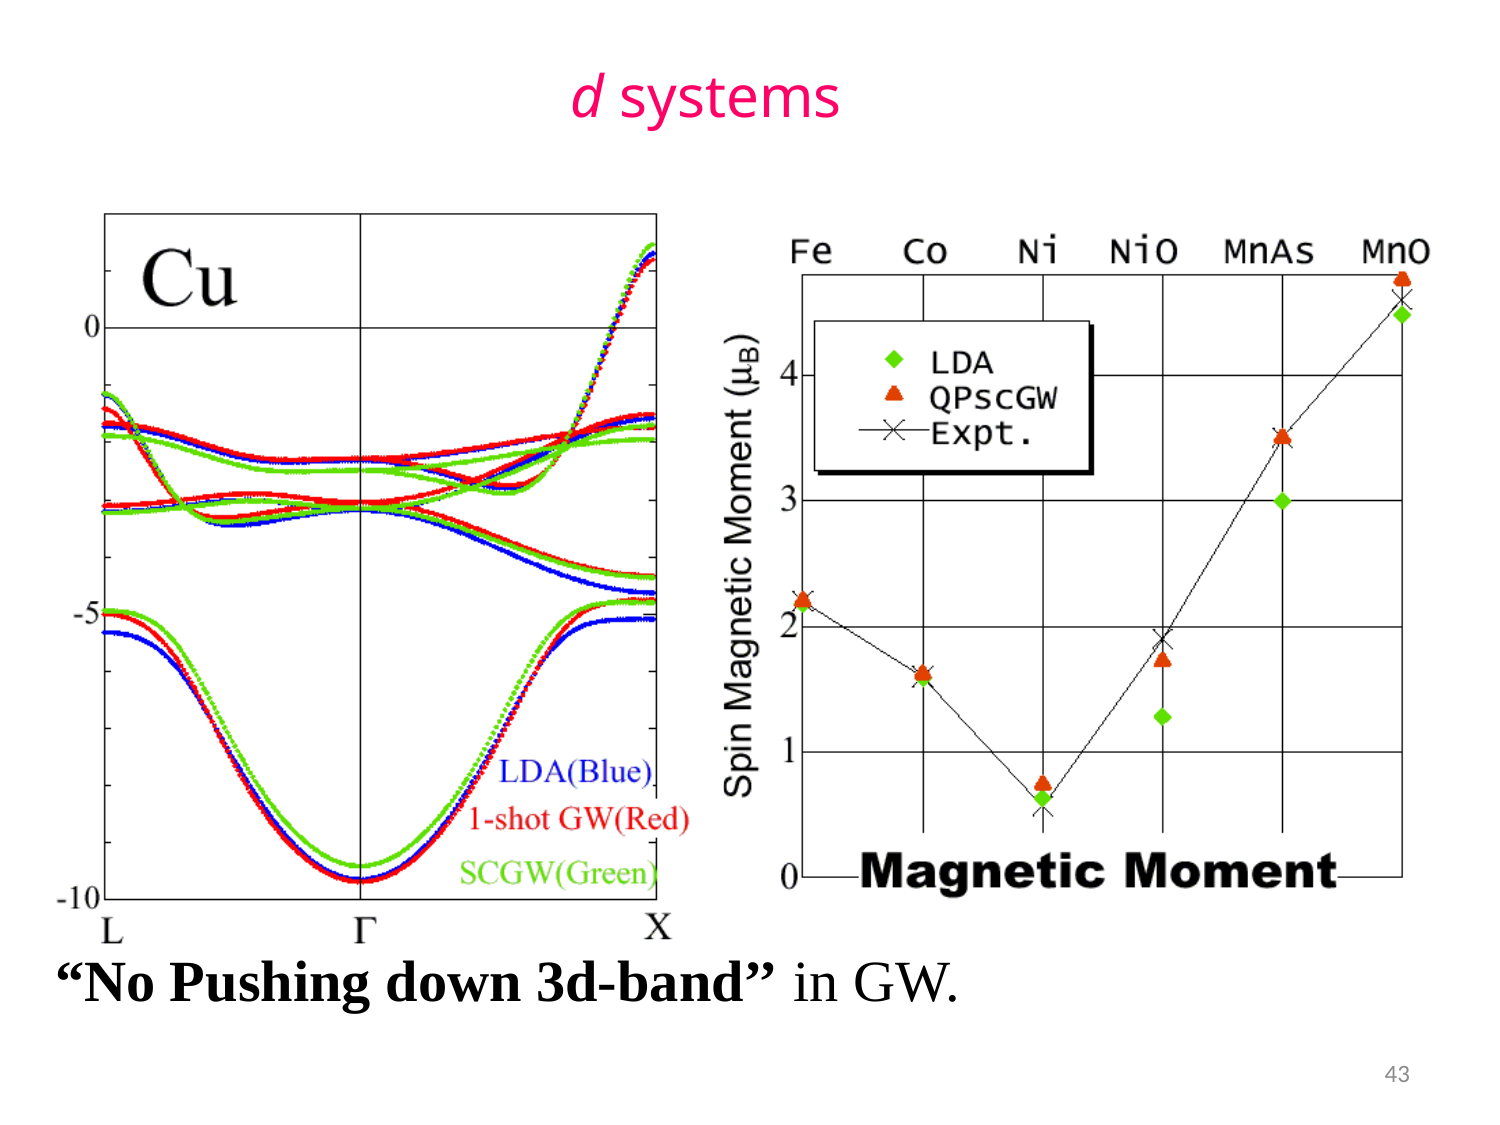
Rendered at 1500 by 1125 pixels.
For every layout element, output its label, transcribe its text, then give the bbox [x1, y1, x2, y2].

picture [49, 212, 1500, 963]
title d systems [174, 50, 1238, 138]
slide_number 43 [1074, 1042, 1425, 1103]
text_box “No Pushing down 3d-band’’ in GW. [40, 935, 975, 1021]
